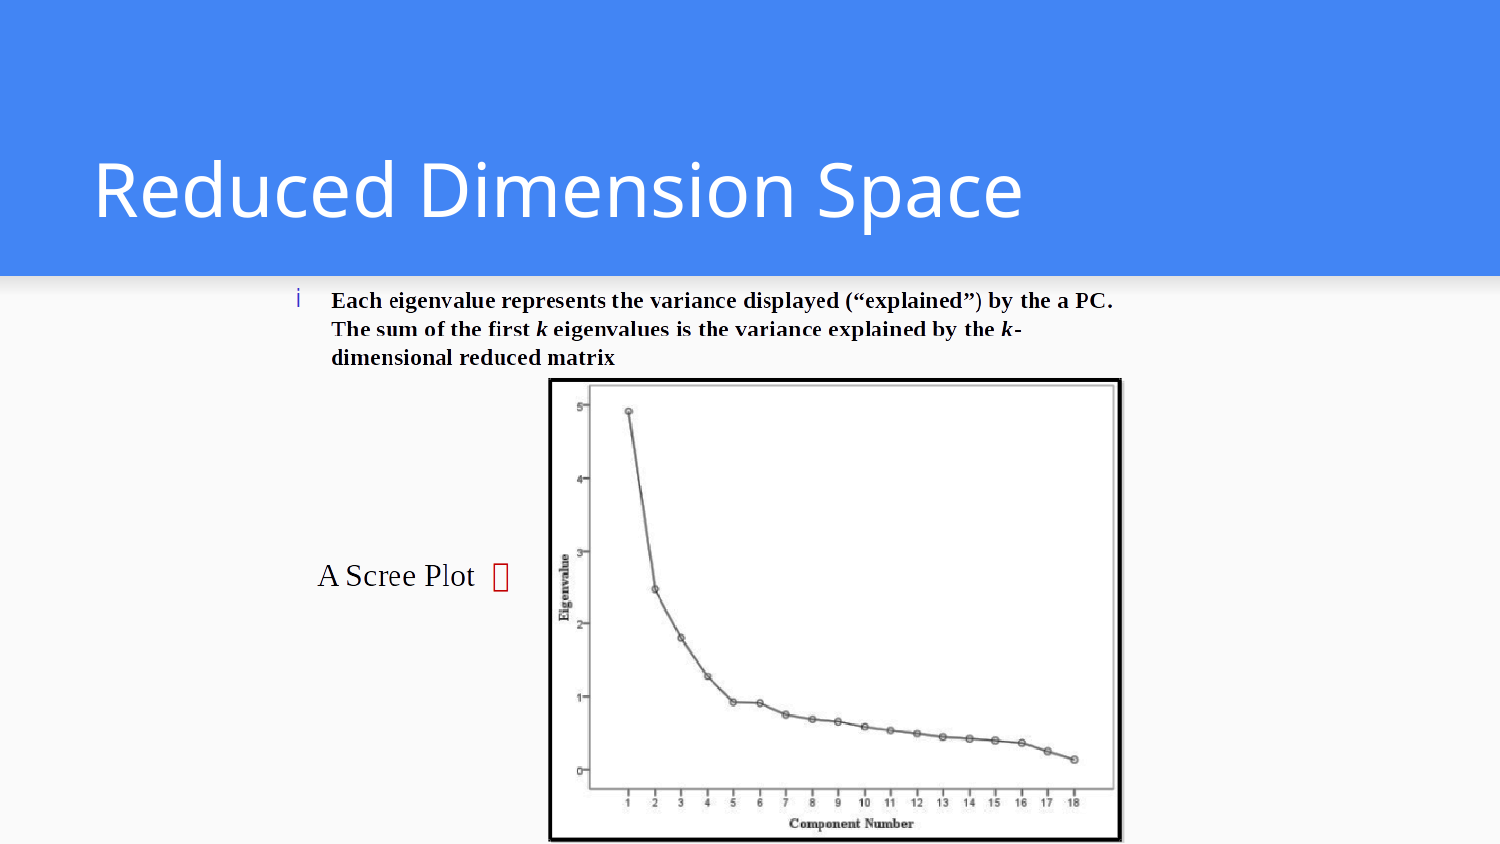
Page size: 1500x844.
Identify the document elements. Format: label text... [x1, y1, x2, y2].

title Reduced Dimension Space [77, 121, 1427, 248]
picture [285, 279, 1140, 843]
